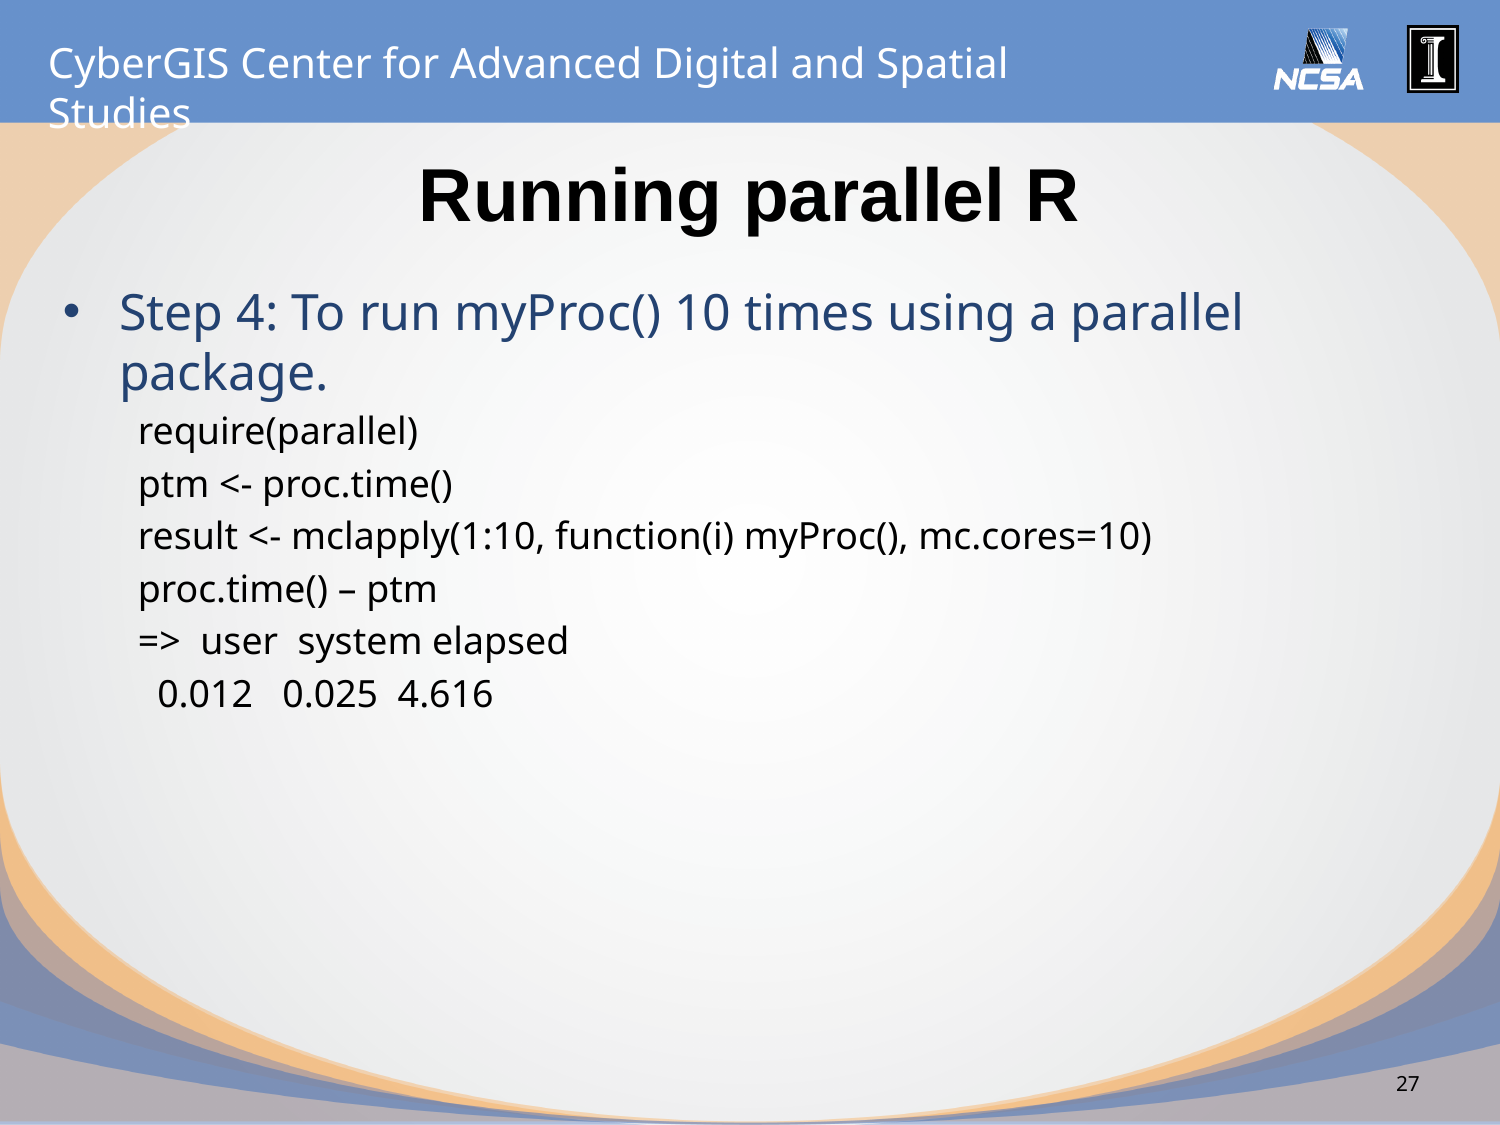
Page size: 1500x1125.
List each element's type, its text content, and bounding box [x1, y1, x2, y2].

picture [0, 0, 1500, 1125]
slide_number 27 [1391, 1042, 1478, 1103]
list Step 4: To run myProc() 10 times using a parallel package. require(parallel) ptm <- proc.time() result <- mclapply(1:10, function(i) myProc(), mc.cores=10) proc.time() – ptm => user system elapsed 0.012 0.025 4.616 [47, 272, 1473, 1061]
title Running parallel R [75, 134, 1425, 245]
